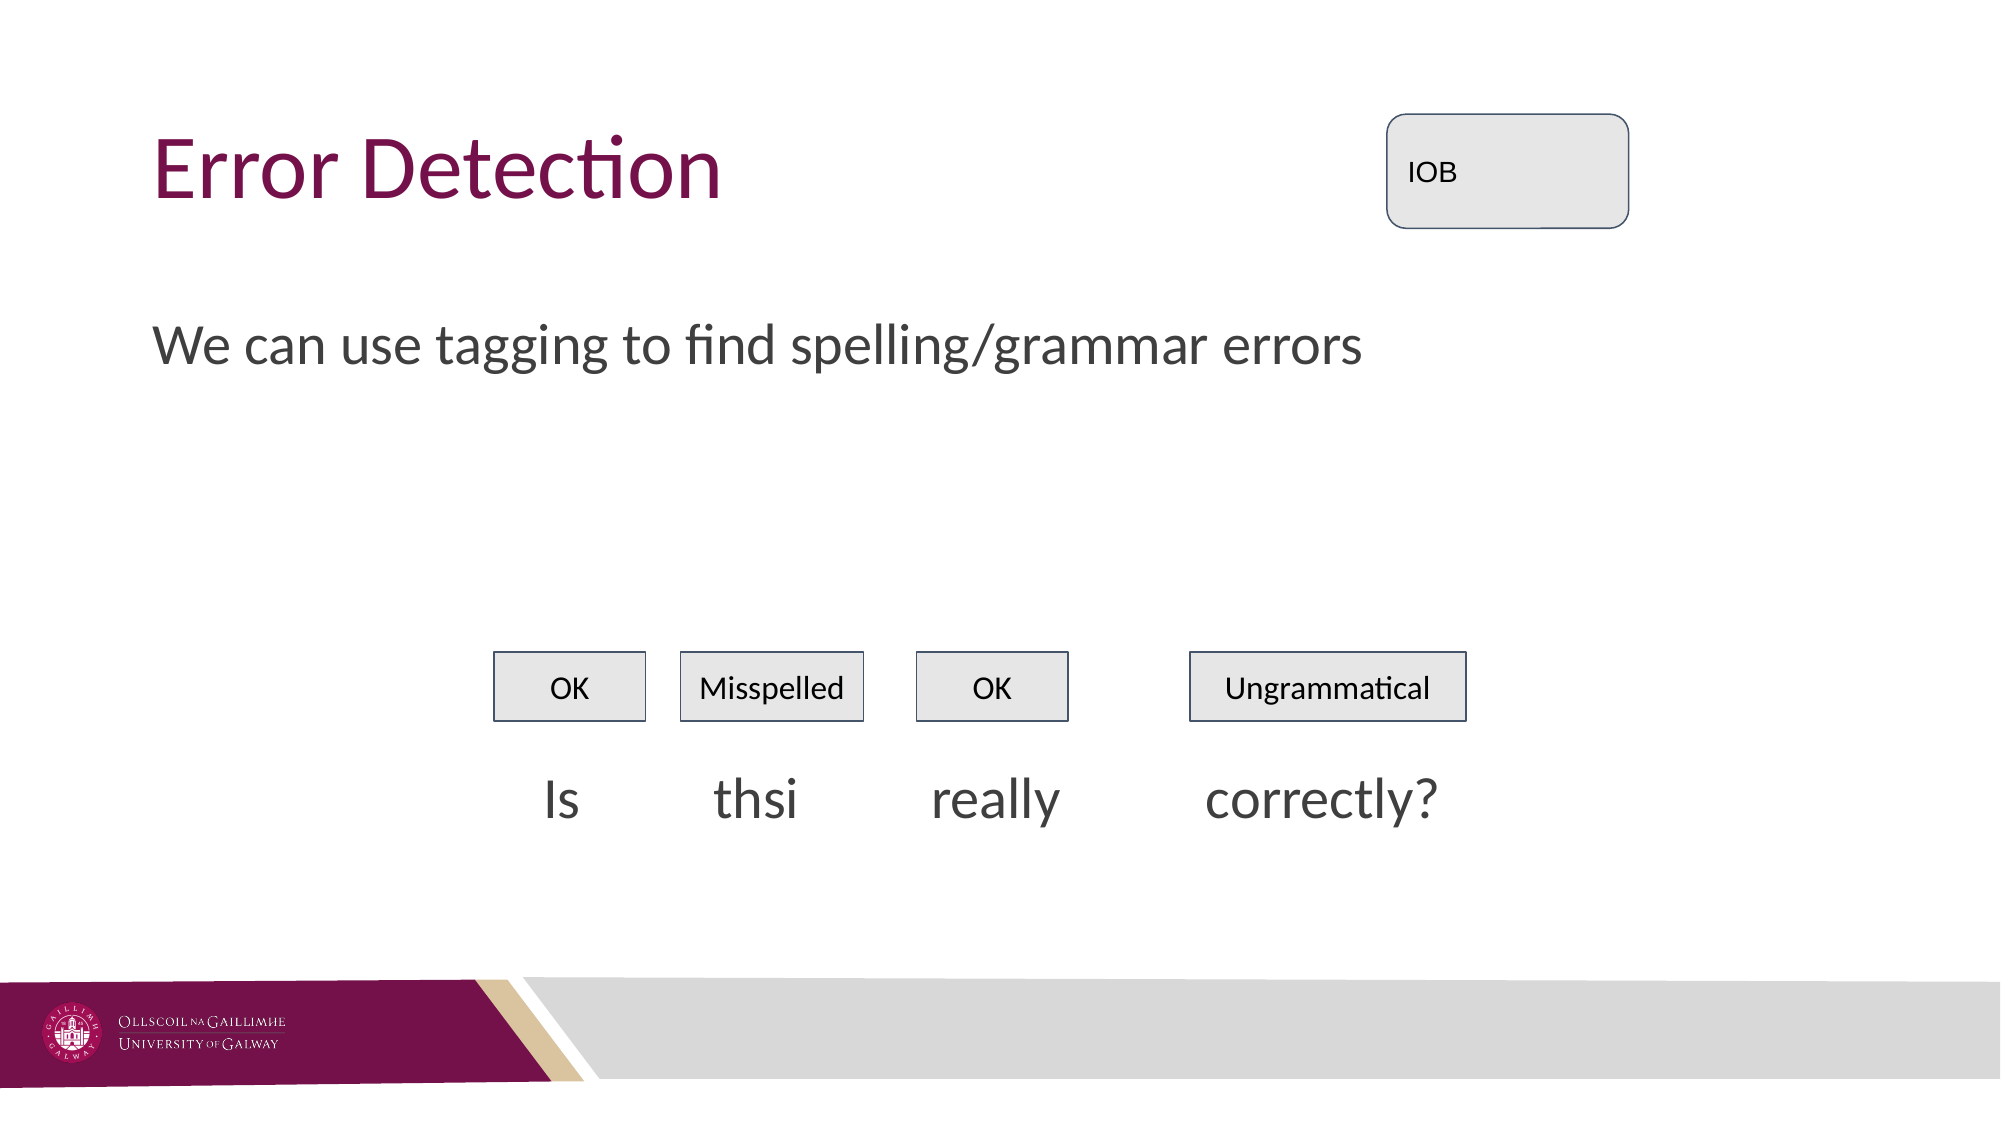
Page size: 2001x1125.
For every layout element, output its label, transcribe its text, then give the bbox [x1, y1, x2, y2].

list Is thsi really correctly? [129, 753, 1855, 991]
picture [42, 1002, 285, 1063]
text_box IOB [1386, 114, 1629, 229]
title Error Detection [137, 59, 1863, 278]
text_box Misspelled [680, 651, 864, 721]
text_box Ungrammatical [1189, 651, 1466, 721]
text_box OK [916, 651, 1069, 721]
list We can use tagging to find spelling/grammar errors [137, 299, 1863, 925]
text_box OK [493, 651, 646, 721]
